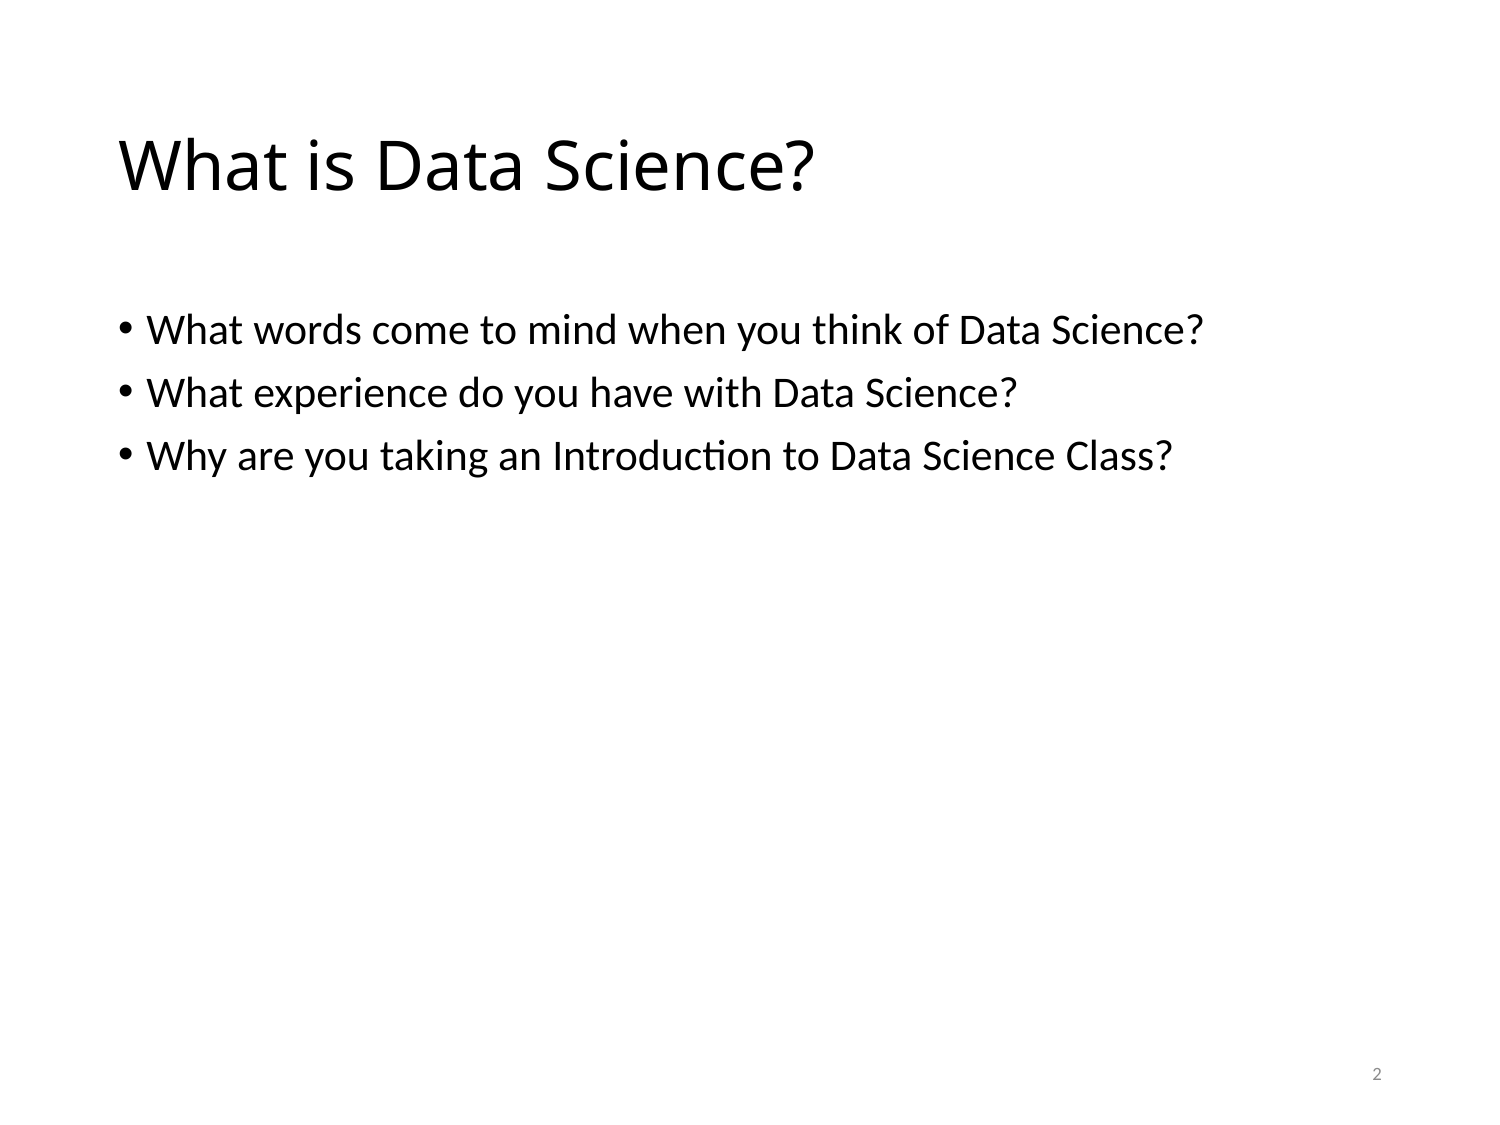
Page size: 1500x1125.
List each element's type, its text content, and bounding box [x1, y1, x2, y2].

title What is Data Science? [103, 59, 1397, 278]
slide_number 2 [1059, 1042, 1397, 1103]
list What words come to mind when you think of Data Science? What experience do you have with Data Science? Why are you taking an Introduction to Data Science Class? [103, 299, 1397, 1014]
